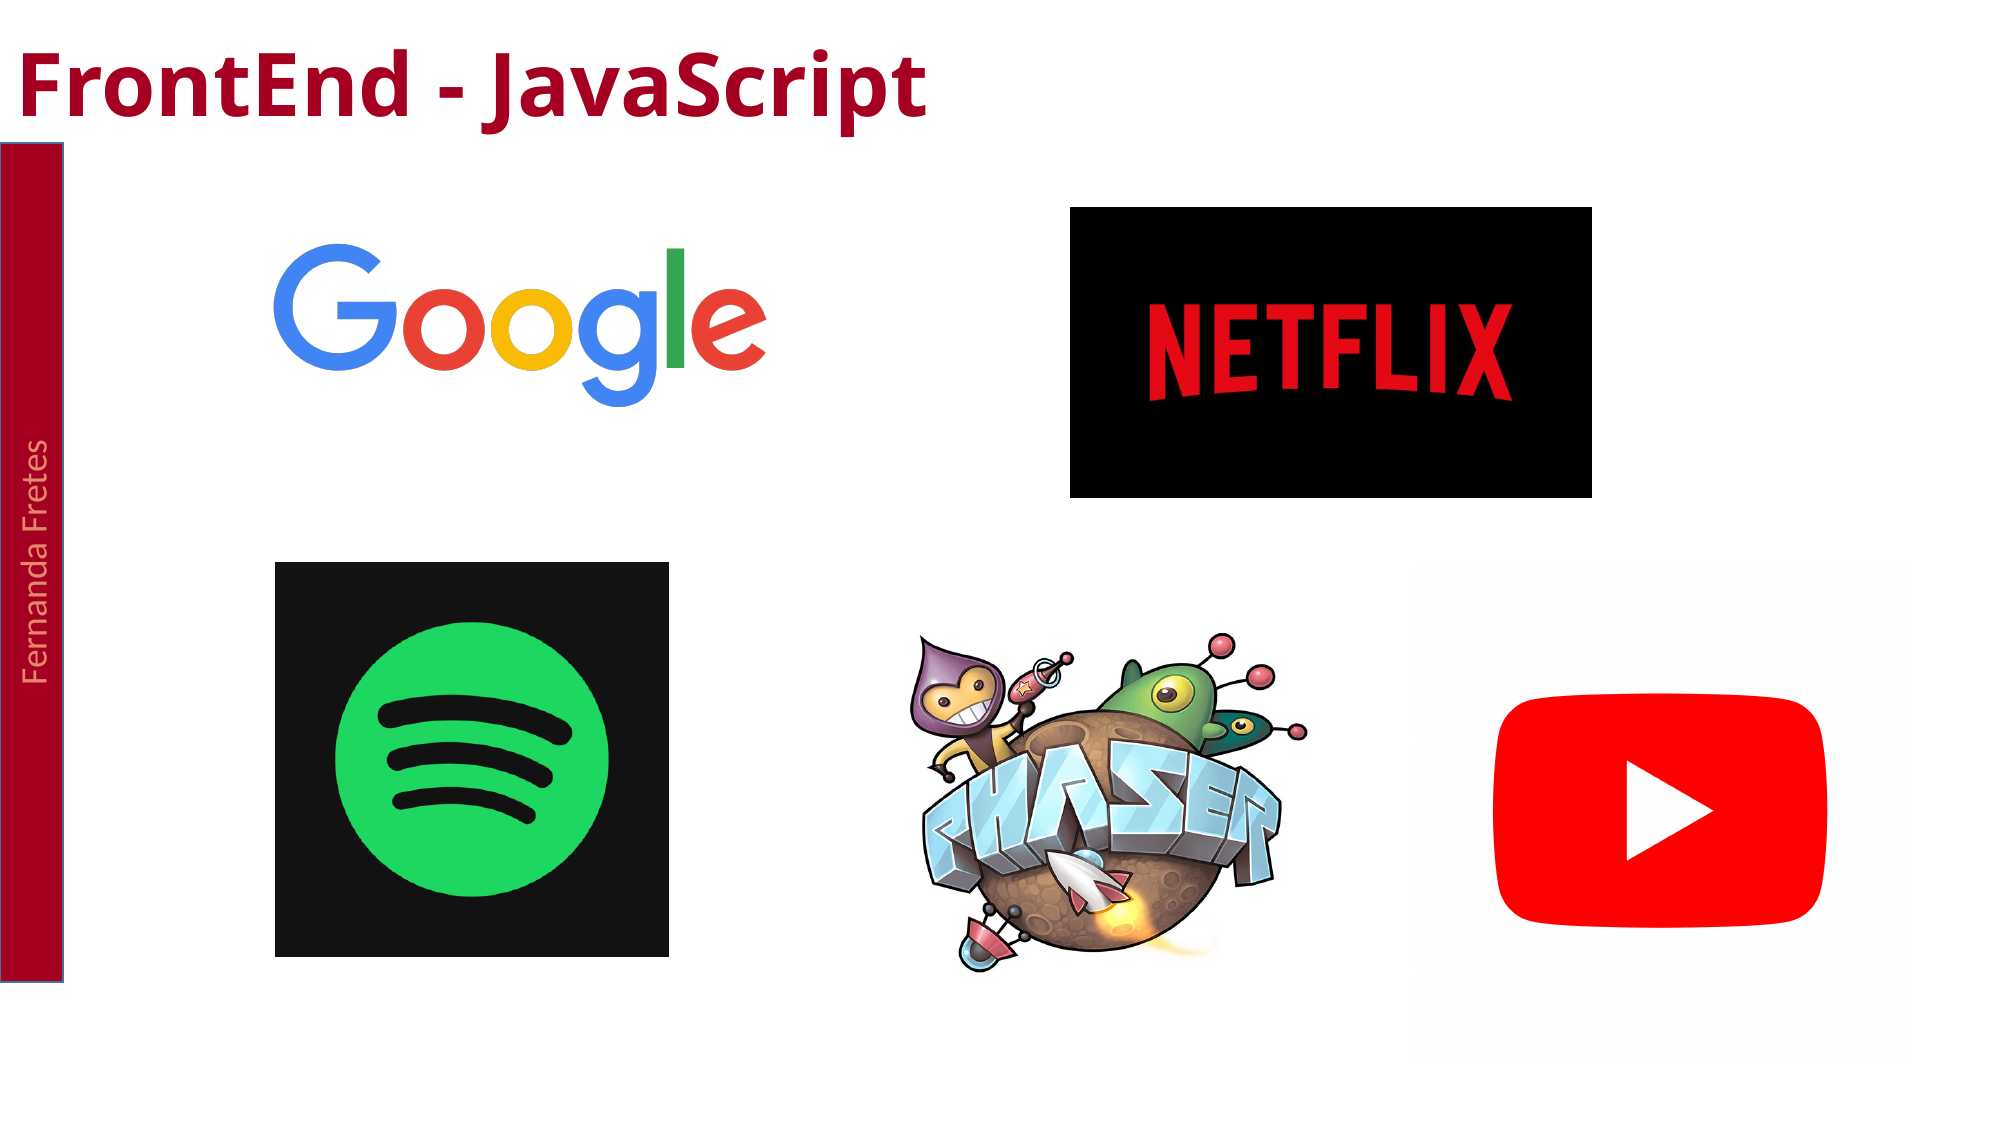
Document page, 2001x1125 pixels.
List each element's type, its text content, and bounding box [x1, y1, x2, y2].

picture [1070, 207, 1592, 498]
picture [274, 562, 669, 957]
picture [904, 627, 1313, 978]
text_box FrontEnd - JavaScript [0, 32, 1725, 143]
picture [273, 243, 770, 412]
text_box Fernanda Fretes [0, 143, 64, 983]
picture [1412, 562, 1908, 1059]
